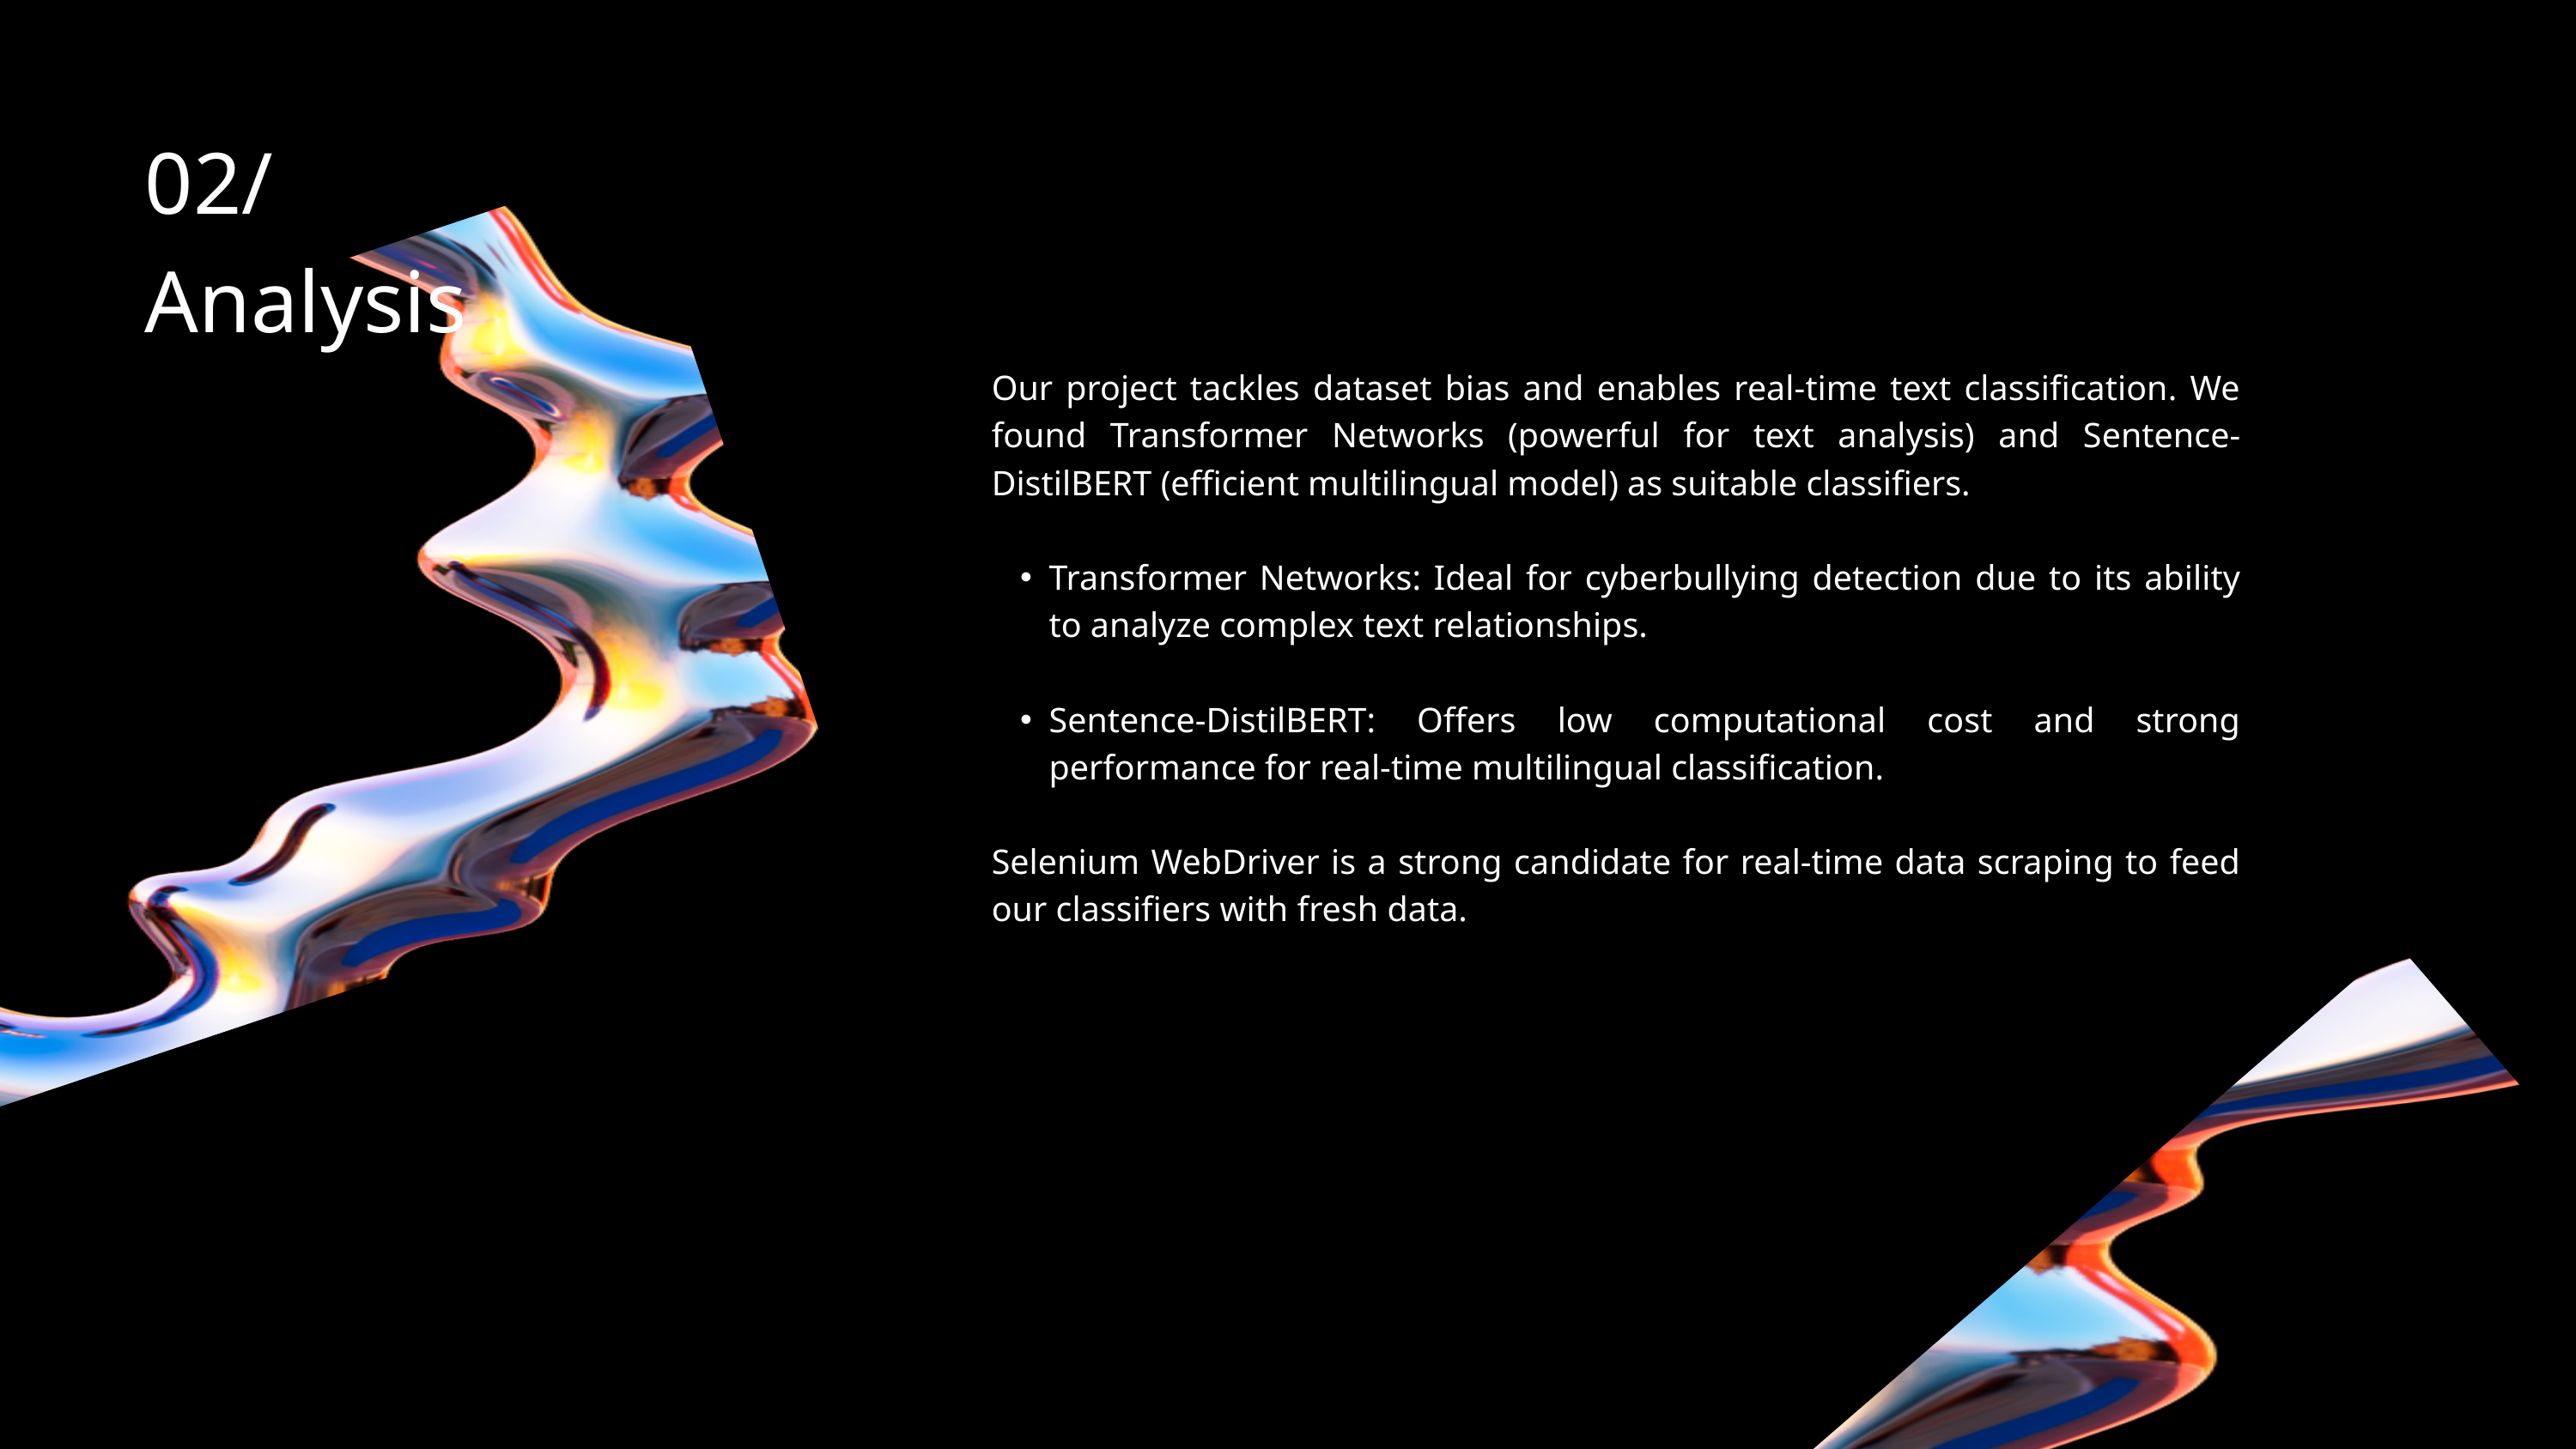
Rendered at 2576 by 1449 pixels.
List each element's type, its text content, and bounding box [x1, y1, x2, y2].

text_box 02/ Analysis [144, 112, 823, 350]
text_box [0, 325, 850, 1107]
text_box Our project tackles dataset bias and enables real-time text classification. We found Transformer Networks (powerful for text analysis) and Sentence-DistilBERT (efficient multilingual model) as suitable classifiers. Transformer Networks: Ideal for cyberbullying detection due to its ability to analyze complex text relationships. Sentence-DistilBERT: Offers low computational cost and strong performance for real-time multilingual classification. Selenium WebDriver is a strong candidate for real-time data scraping to feed our classifiers with fresh data. [991, 360, 2242, 1024]
text_box [1813, 943, 2576, 1449]
